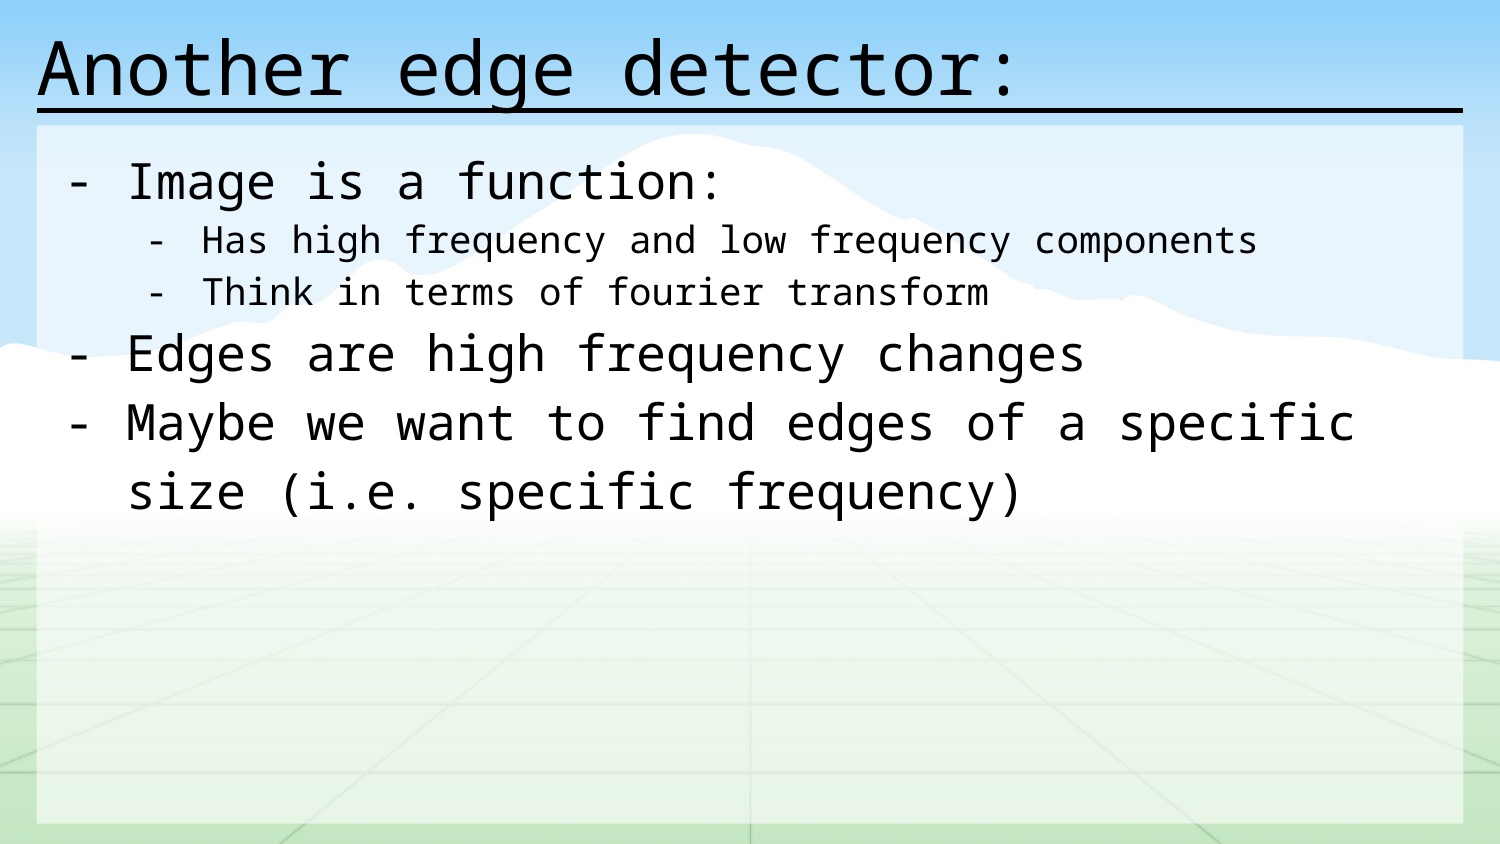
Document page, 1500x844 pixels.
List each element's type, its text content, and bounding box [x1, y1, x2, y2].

list Image is a function: Has high frequency and low frequency components Think in terms of fourier transform Edges are high frequency changes Maybe we want to find edges of a specific size (i.e. specific frequency) [36, 125, 1464, 824]
picture [0, 0, 1500, 844]
title Another edge detector: [20, 31, 1479, 126]
